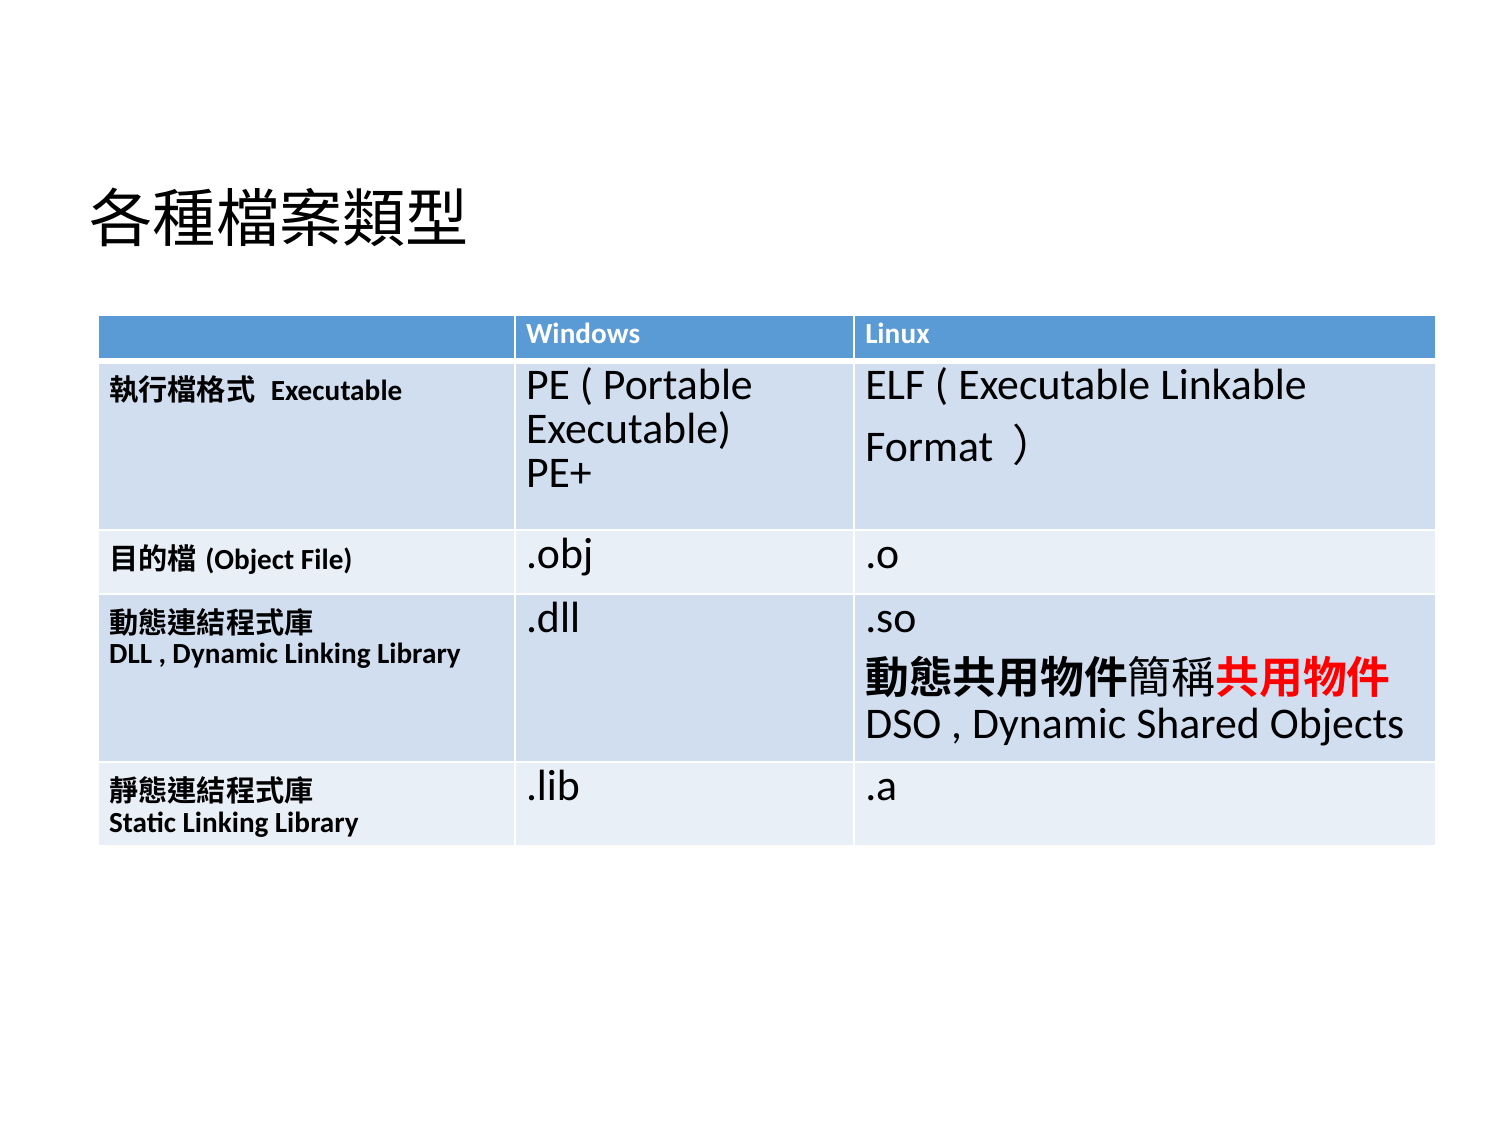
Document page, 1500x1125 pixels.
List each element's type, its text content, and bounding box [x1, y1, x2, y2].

table_cell .lib [516, 763, 853, 845]
table_cell 執行檔格式 Executable [99, 364, 514, 529]
title 各種檔案類型 [74, 179, 625, 264]
table_cell .a [855, 763, 1435, 845]
table_cell .obj [516, 531, 853, 593]
table_cell .o [855, 531, 1435, 593]
table_cell 靜態連結程式庫 Static Linking Library [99, 763, 514, 845]
table_cell 動態連結程式庫 DLL , Dynamic Linking Library [99, 595, 514, 761]
table_header Linux [855, 316, 1435, 358]
table_cell .dll [516, 595, 853, 761]
table_cell PE ( Portable Executable) PE+ [516, 364, 853, 529]
table_cell ELF ( Executable Linkable Format ） [855, 364, 1435, 529]
table_cell 目的檔(Object File) [99, 531, 514, 593]
table_header [99, 316, 514, 358]
table_cell .so 動態共用物件簡稱共用物件 DSO , Dynamic Shared Objects [855, 595, 1435, 761]
table_header Windows [516, 316, 853, 358]
